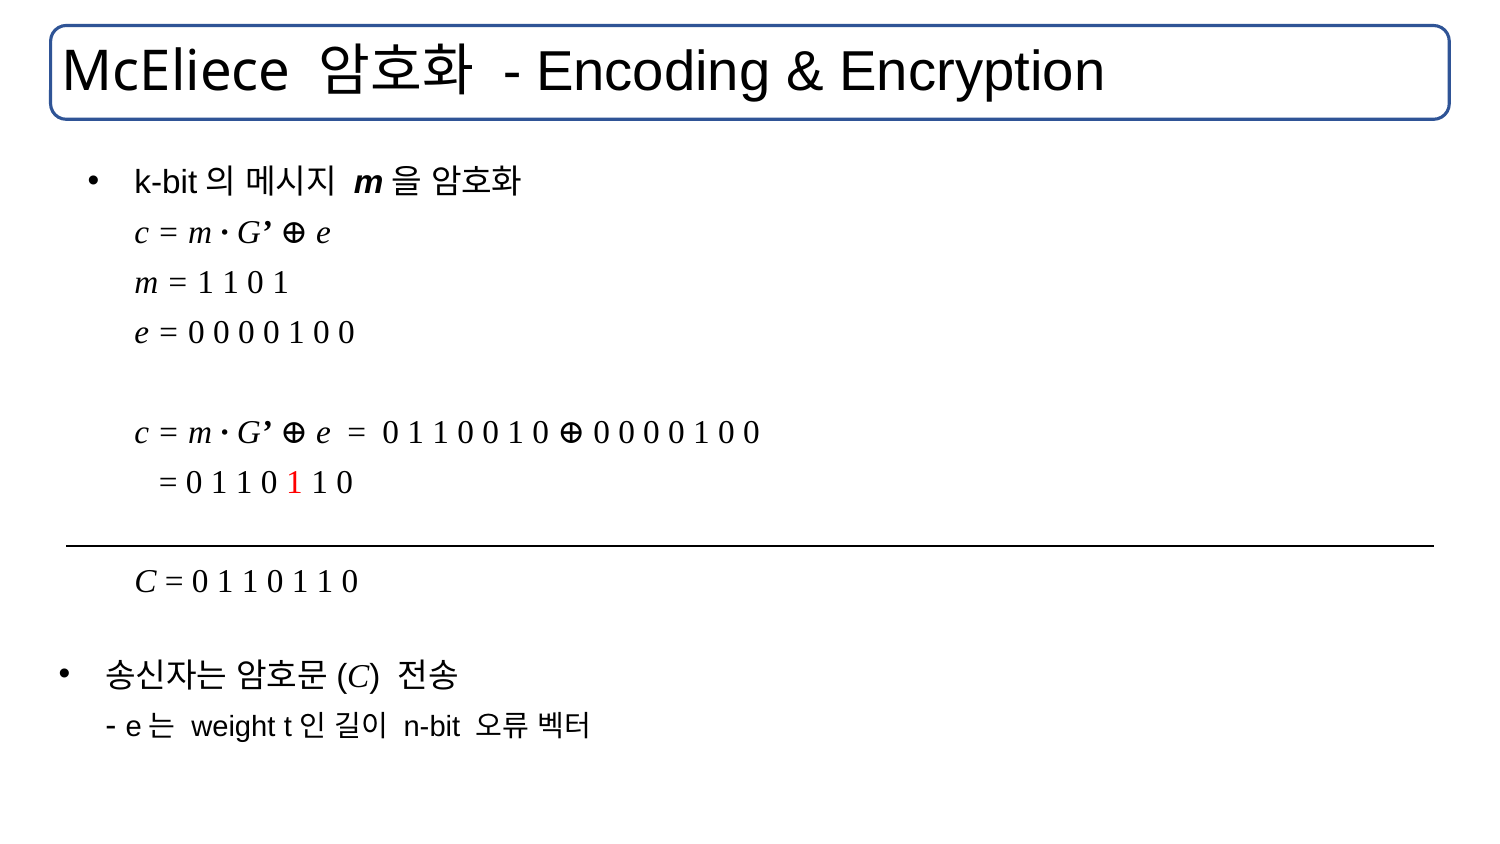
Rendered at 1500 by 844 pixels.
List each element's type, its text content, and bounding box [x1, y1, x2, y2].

title McEliece 암호화 - Encoding & Encryption [50, 25, 1450, 120]
text_box 송신자는 암호문(C) 전송 - e는 weight t인 길이 n-bit 오류 벡터 [43, 636, 607, 751]
text_box k-bit의 메시지 m을 암호화 c = m ∙ G’ ⊕ e m = 1 1 0 1 e = 0 0 0 0 1 0 0 c = m ∙ G’ ⊕ e = 0 1 1 0 0 1 0 ⊕ 0 0 0 0 1 0 0 = 0 1 1 0 1 1 0 C = 0 1 1 0 1 1 0 [72, 554, 776, 607]
text_box k-bit의 메시지 m을 암호화 c = m ∙ G’ ⊕ e m = 1 1 0 1 e = 0 0 0 0 1 0 0 c = m ∙ G’ ⊕ e = 0 1 1 0 0 1 0 ⊕ 0 0 0 0 1 0 0 = 0 1 1 0 1 1 0 C = 0 1 1 0 1 1 0 [72, 143, 776, 545]
